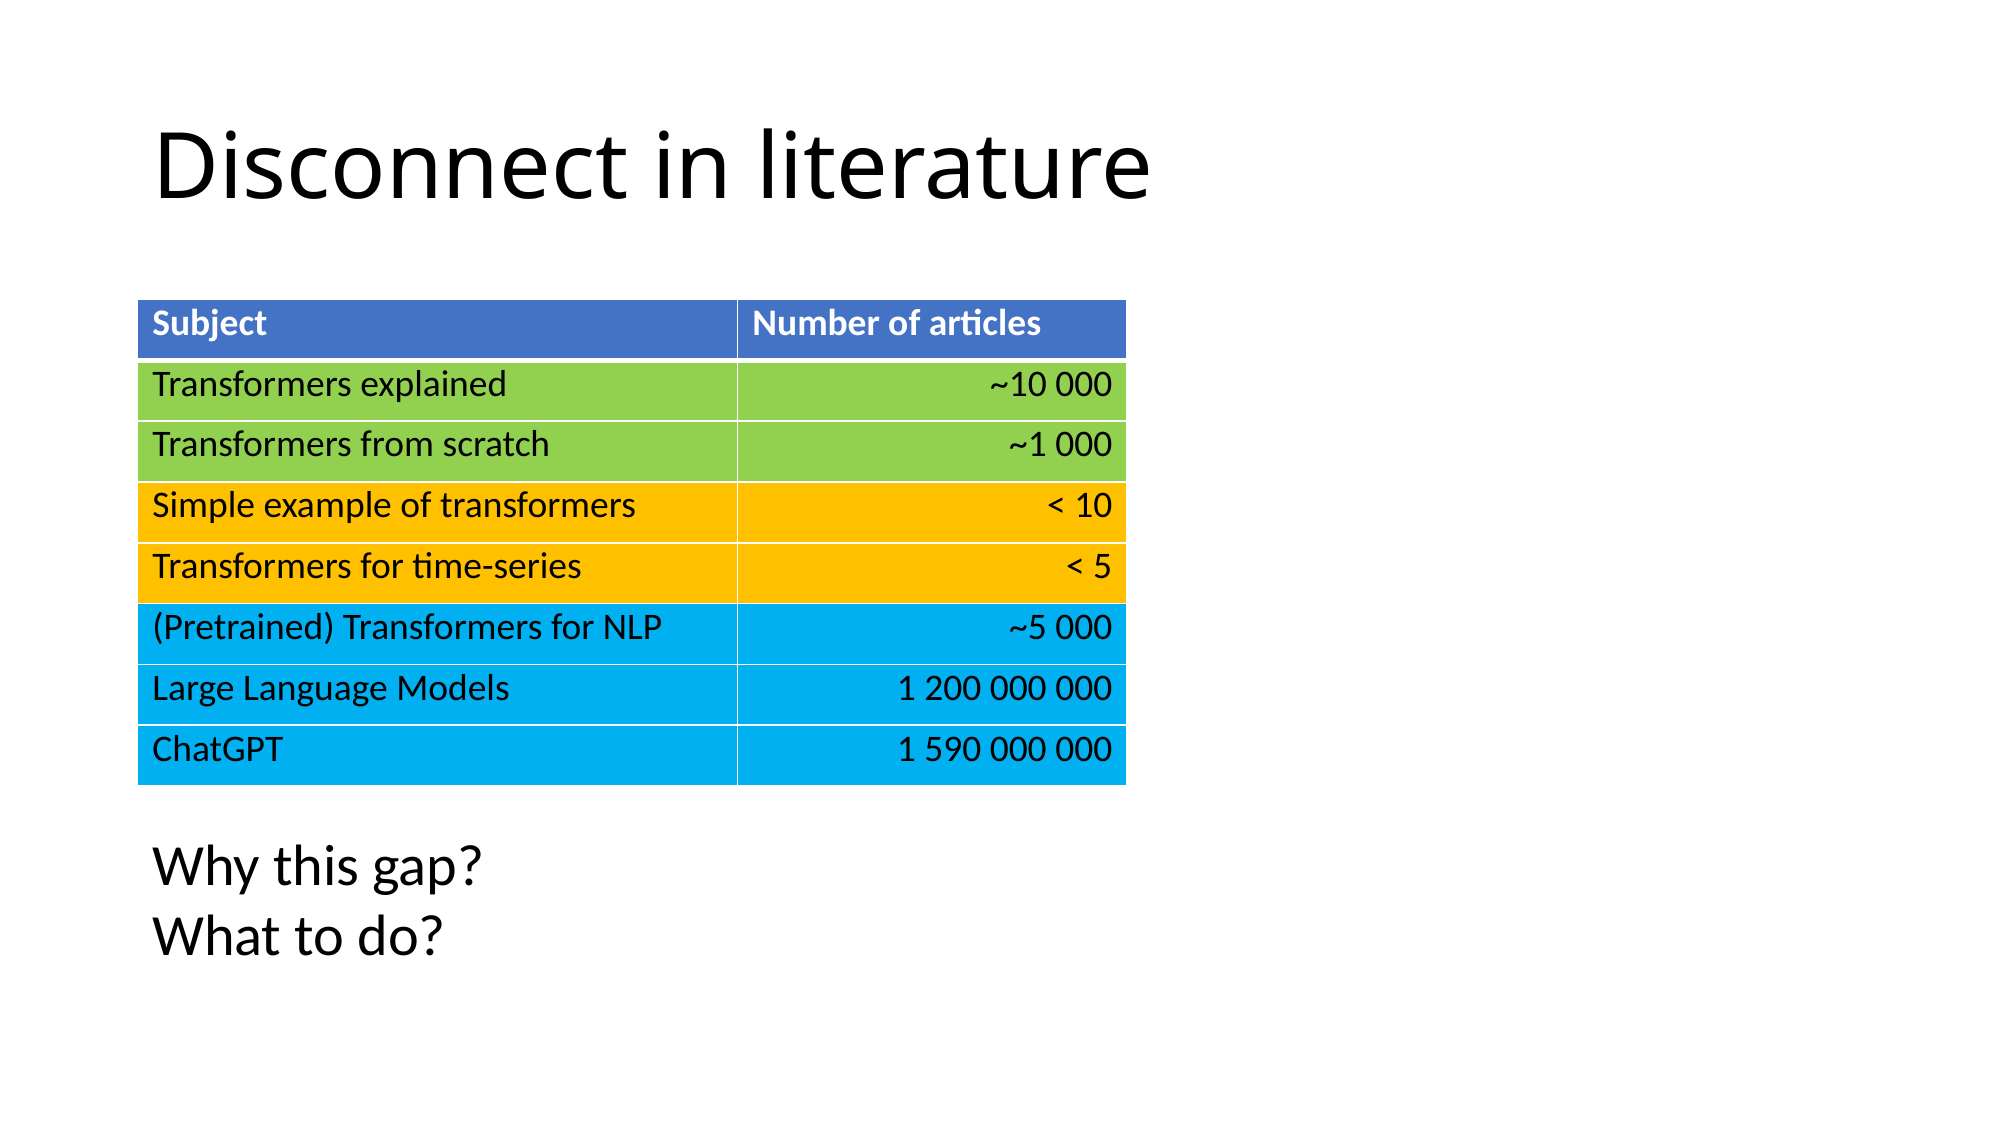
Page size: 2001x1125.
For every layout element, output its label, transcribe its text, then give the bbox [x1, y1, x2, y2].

title Disconnect in literature [137, 59, 1863, 277]
table_cell Simple example of transformers [138, 483, 737, 542]
table_cell Large Language Models [138, 665, 737, 724]
table_cell ChatGPT [138, 726, 737, 785]
table_header Number of articles [738, 300, 1126, 358]
table_header Subject [138, 300, 737, 358]
table_cell Transformers explained [138, 363, 737, 420]
table_cell ~1 000 [738, 422, 1126, 481]
table_cell < 5 [738, 544, 1126, 603]
table_cell 1 200 000 000 [738, 665, 1126, 724]
table_cell ~5 000 [738, 604, 1126, 664]
table_cell 1 590 000 000 [738, 726, 1126, 785]
table_cell Transformers from scratch [138, 422, 737, 481]
table_cell Transformers for time-series [138, 544, 737, 603]
text_box Why this gap? What to do? [137, 819, 588, 975]
table_cell (Pretrained) Transformers for NLP [138, 604, 737, 664]
table_cell ~10 000 [738, 363, 1126, 420]
table_cell < 10 [738, 483, 1126, 542]
